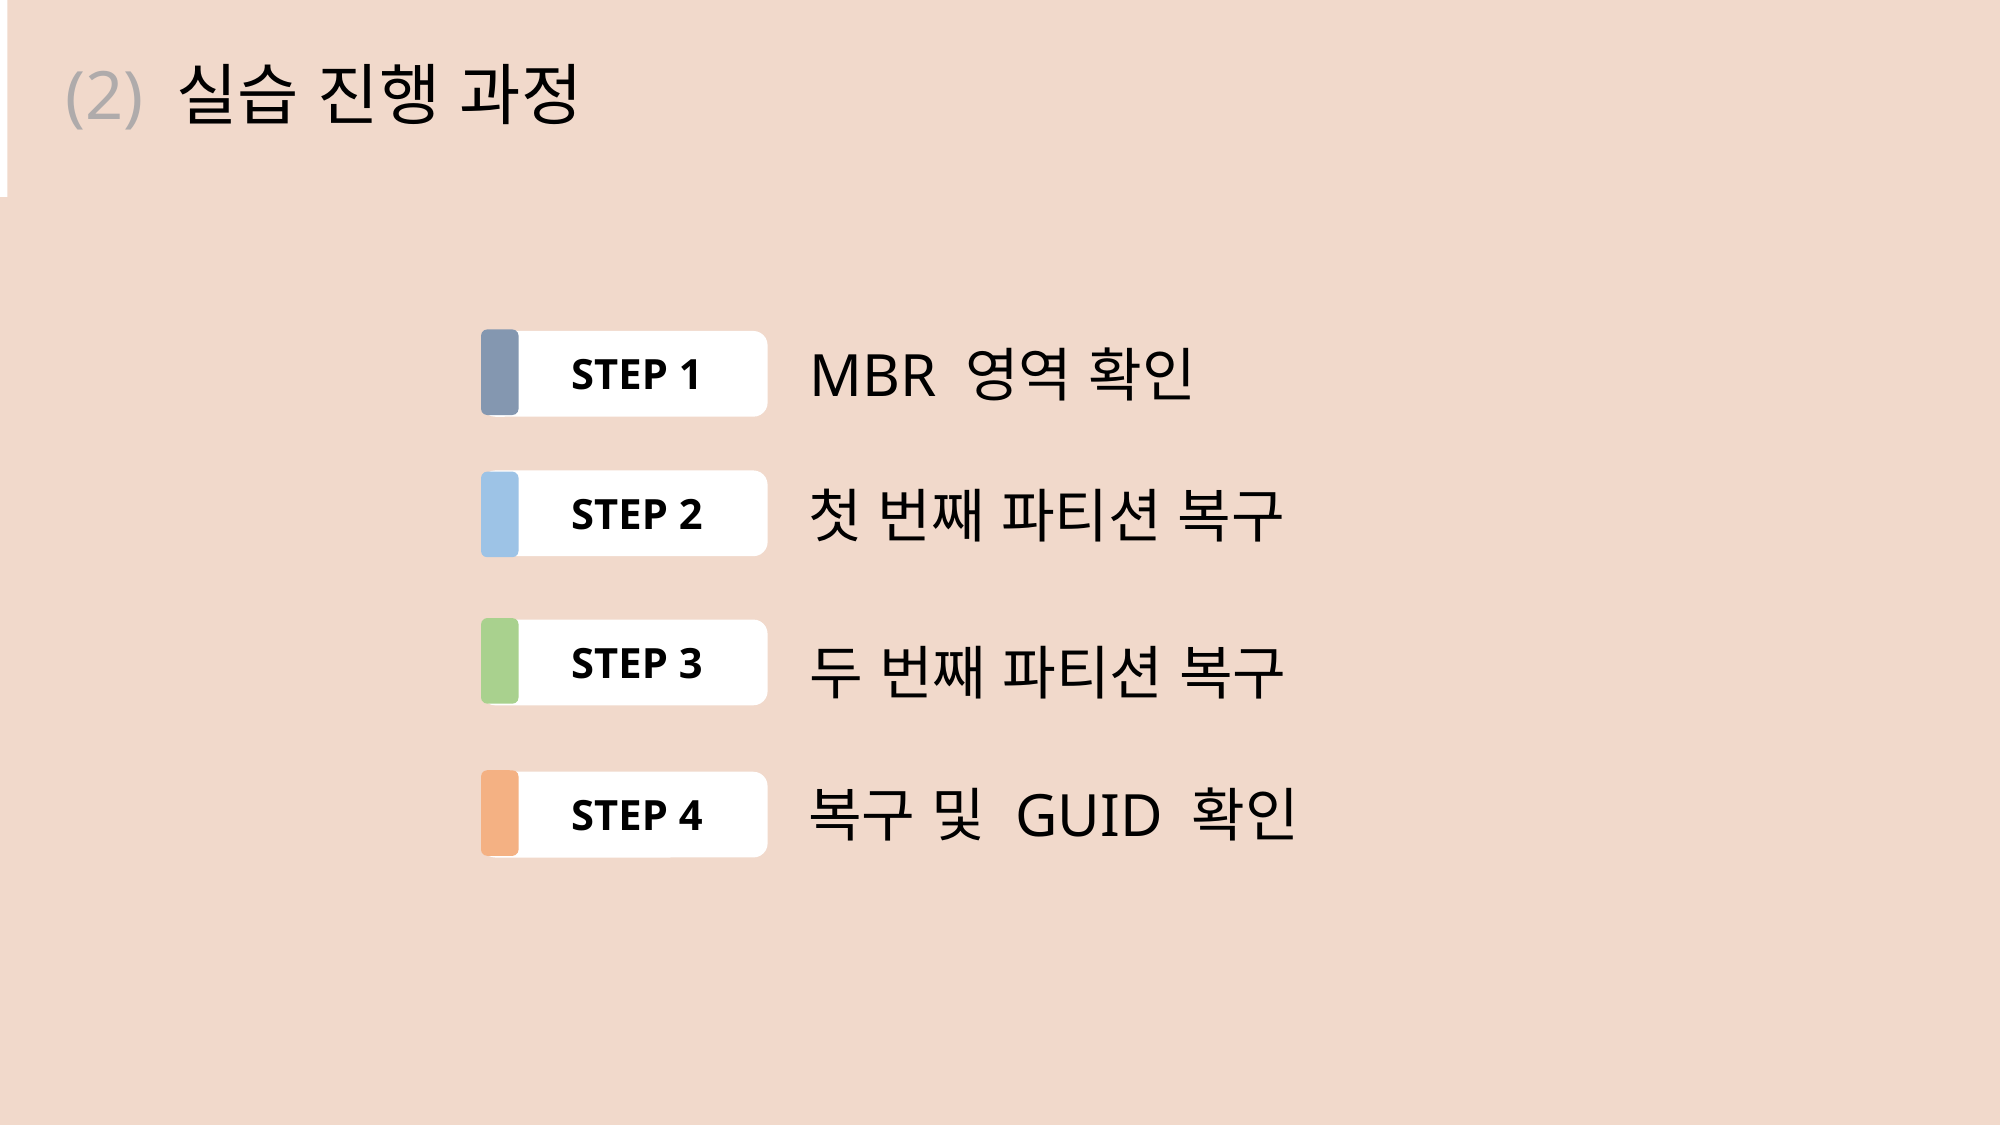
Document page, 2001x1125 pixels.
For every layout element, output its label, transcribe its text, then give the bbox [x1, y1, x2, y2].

text_box 복구 및 GUID 확인 [793, 770, 1556, 856]
text_box (2) 실습 진행 과정 [0, 45, 701, 140]
text_box [0, 0, 8, 45]
text_box STEP 2 [506, 480, 768, 545]
text_box [490, 329, 769, 418]
text_box [479, 328, 520, 417]
text_box STEP 3 [506, 629, 768, 695]
text_box [479, 769, 520, 857]
text_box [0, 140, 8, 198]
text_box [489, 618, 769, 707]
text_box [479, 470, 520, 559]
text_box 두 번째 파티션 복구 [794, 629, 1367, 714]
text_box [479, 616, 520, 705]
text_box [488, 770, 769, 859]
text_box MBR 영역 확인 [794, 330, 1524, 416]
text_box STEP 4 [506, 781, 768, 847]
text_box STEP 1 [506, 340, 768, 406]
text_box [491, 469, 769, 558]
text_box 첫 번째 파티션 복구 [793, 472, 1465, 557]
